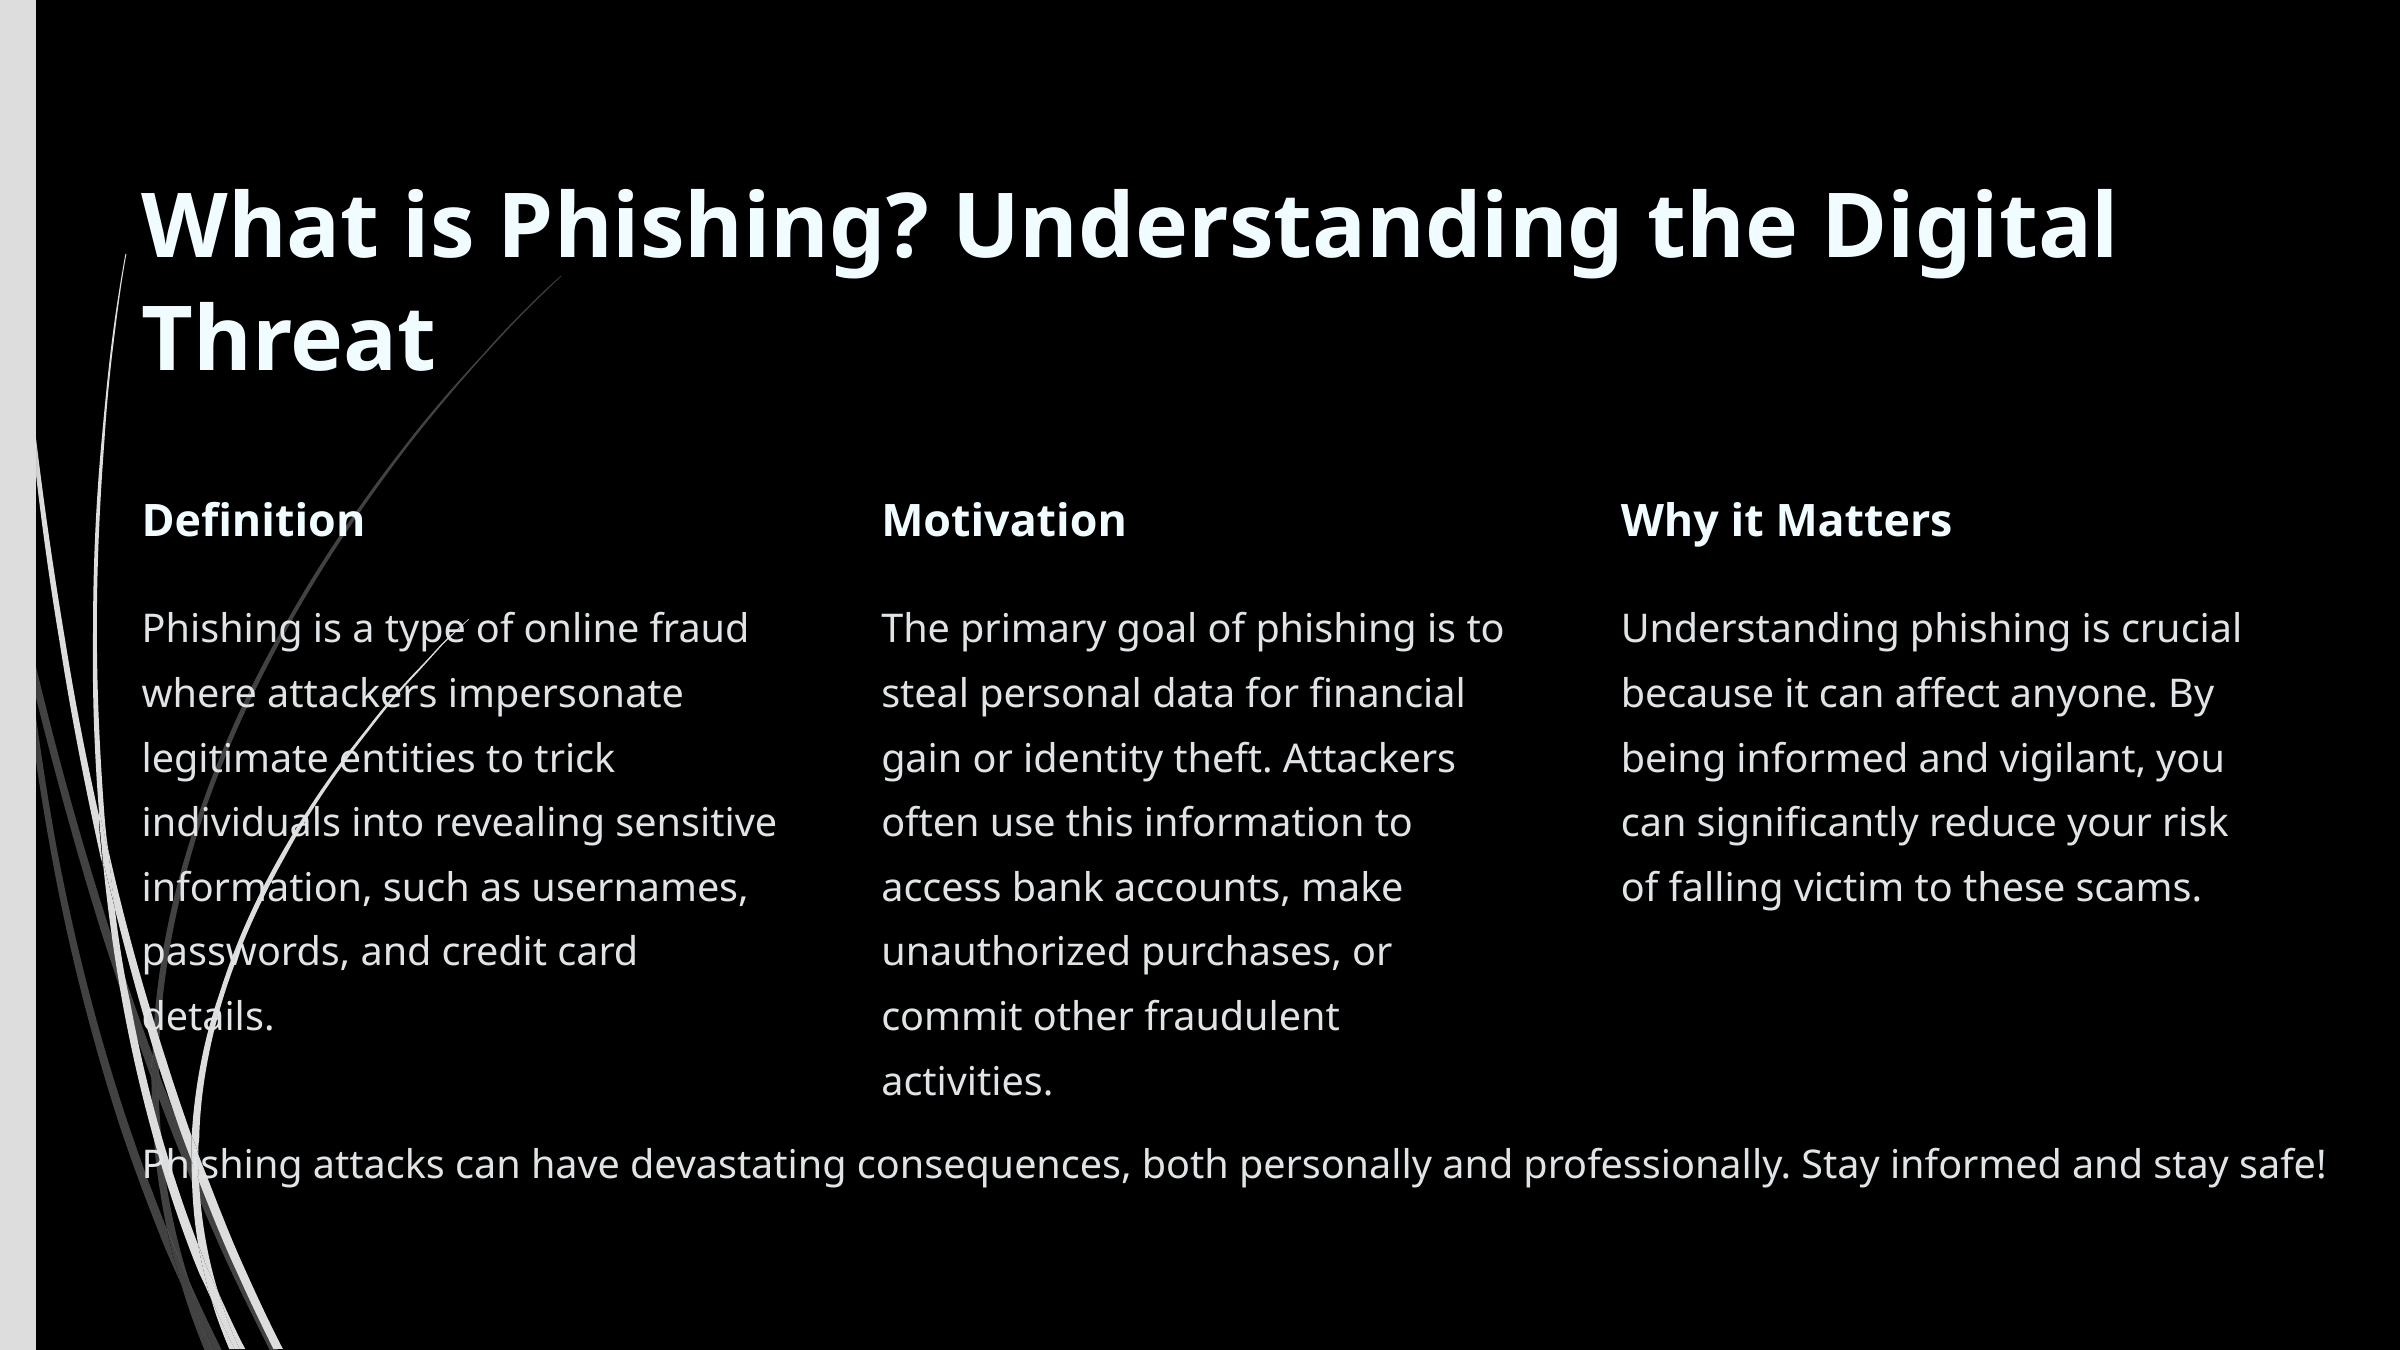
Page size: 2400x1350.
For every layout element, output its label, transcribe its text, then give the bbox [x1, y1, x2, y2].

text_box Why it Matters [1620, 489, 2071, 546]
text_box Definition [141, 489, 592, 546]
text_box Phishing attacks can have devastating consequences, both personally and professionally. Stay informed and stay safe! [141, 1121, 2259, 1187]
text_box Phishing is a type of online fraud where attackers impersonate legitimate entities to trick individuals into revealing sensitive information, such as usernames, passwords, and credit card details. [141, 586, 782, 975]
text_box What is Phishing? Understanding the Digital Threat [141, 163, 2259, 389]
text_box Motivation [881, 489, 1332, 546]
text_box Understanding phishing is crucial because it can affect anyone. By being informed and vigilant, you can significantly reduce your risk of falling victim to these scams. [1620, 586, 2261, 911]
text_box The primary goal of phishing is to steal personal data for financial gain or identity theft. Attackers often use this information to access bank accounts, make unauthorized purchases, or commit other fraudulent activities. [881, 586, 1521, 1040]
